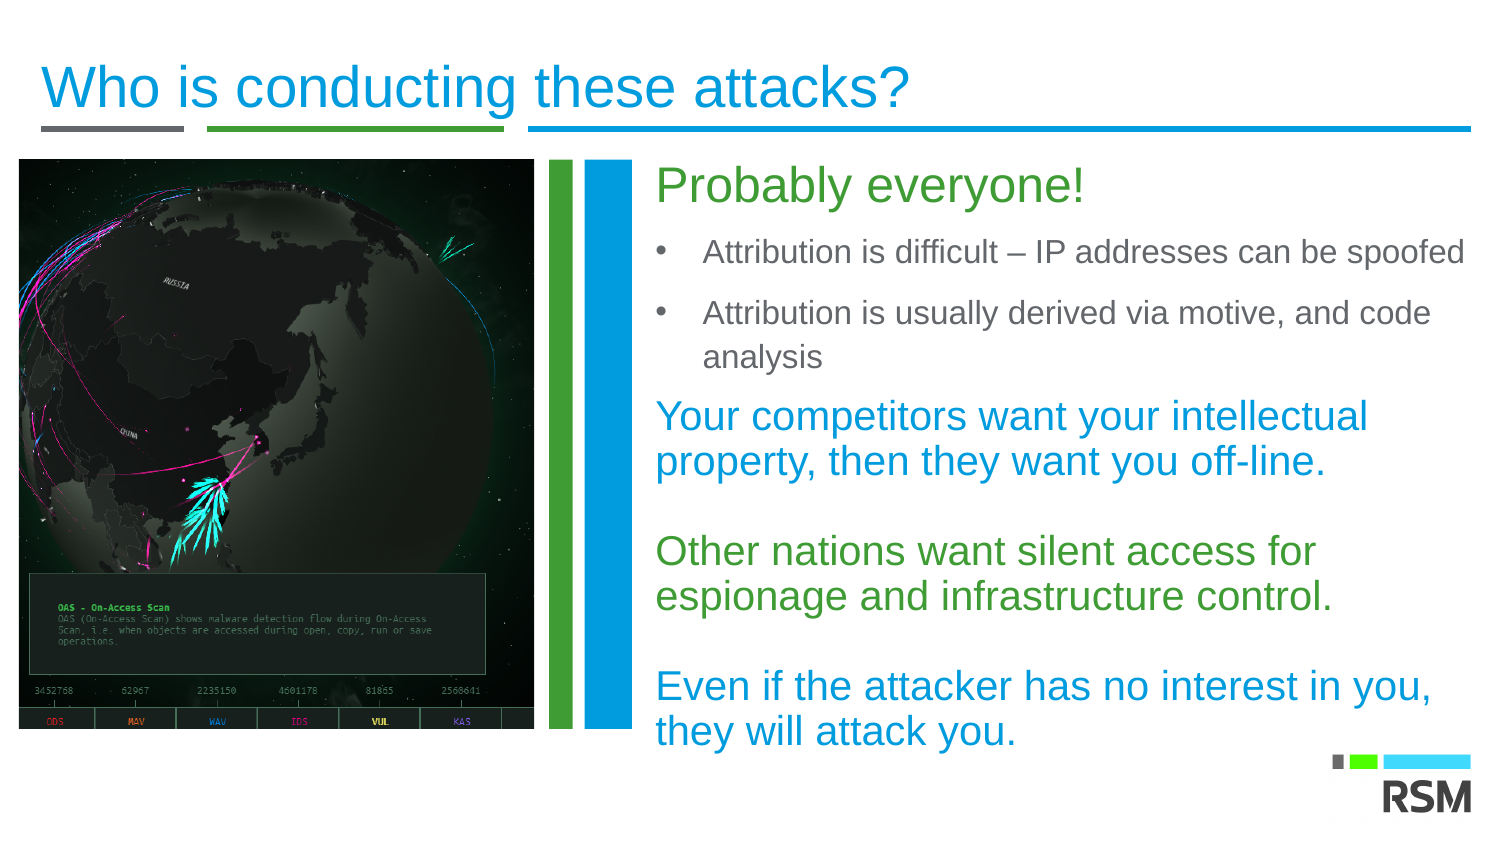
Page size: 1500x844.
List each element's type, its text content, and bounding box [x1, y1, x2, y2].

picture [18, 159, 535, 730]
title Who is conducting these attacks? [41, 48, 1472, 119]
list Attribution is difficult – IP addresses can be spoofed Attribution is usually derived via motive, and code analysis [655, 226, 1471, 394]
picture [1318, 740, 1485, 827]
text_box Your competitors want your intellectual property, then they want you off-line. Other nations want silent access for espionage and infrastructure control. Even if the attacker has no interest in you, they will attack you. [655, 394, 1471, 449]
list Probably everyone! [655, 159, 1471, 214]
